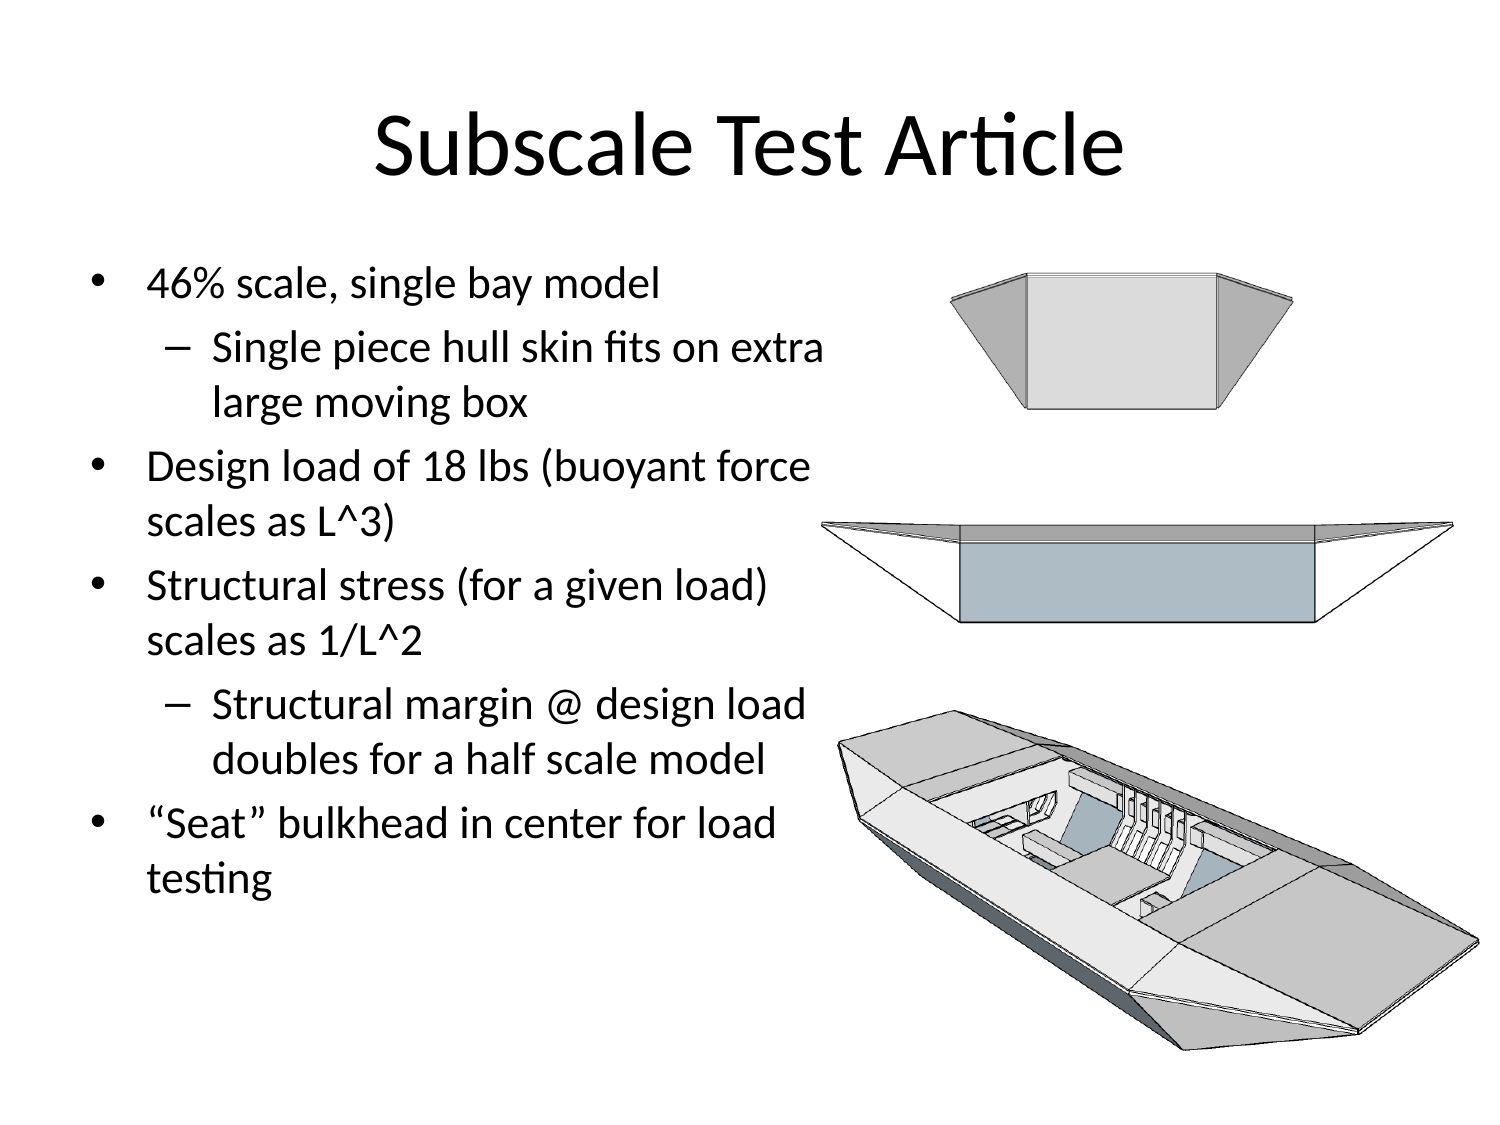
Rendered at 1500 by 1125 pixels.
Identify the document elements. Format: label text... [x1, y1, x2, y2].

title Subscale Test Article [75, 45, 1425, 233]
list 46% scale, single bay model Single piece hull skin fits on extra large moving box Design load of 18 lbs (buoyant force scales as L^3) Structural stress (for a given load) scales as 1/L^2 Structural margin @ design load doubles for a half scale model “Seat” bulkhead in center for load testing [75, 245, 900, 1038]
picture [794, 172, 1486, 676]
picture [824, 689, 1500, 1066]
